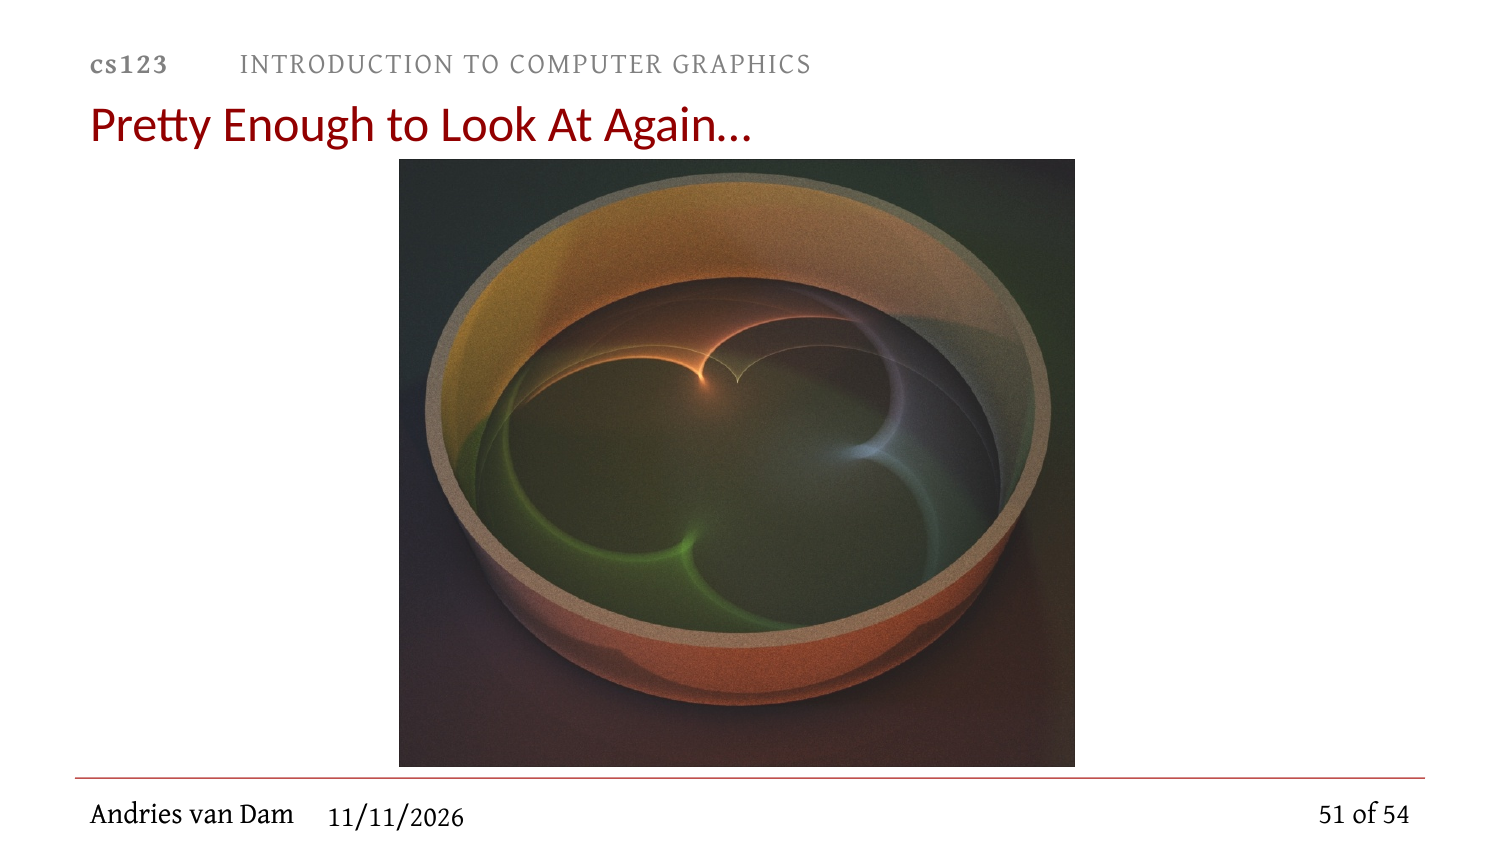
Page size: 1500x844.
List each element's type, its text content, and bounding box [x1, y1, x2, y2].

title Pretty Enough to Look At Again… [75, 84, 1425, 160]
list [399, 159, 1076, 768]
text_box 11/28/2012 [312, 789, 688, 840]
slide_number 51 of 54 [1224, 787, 1425, 827]
